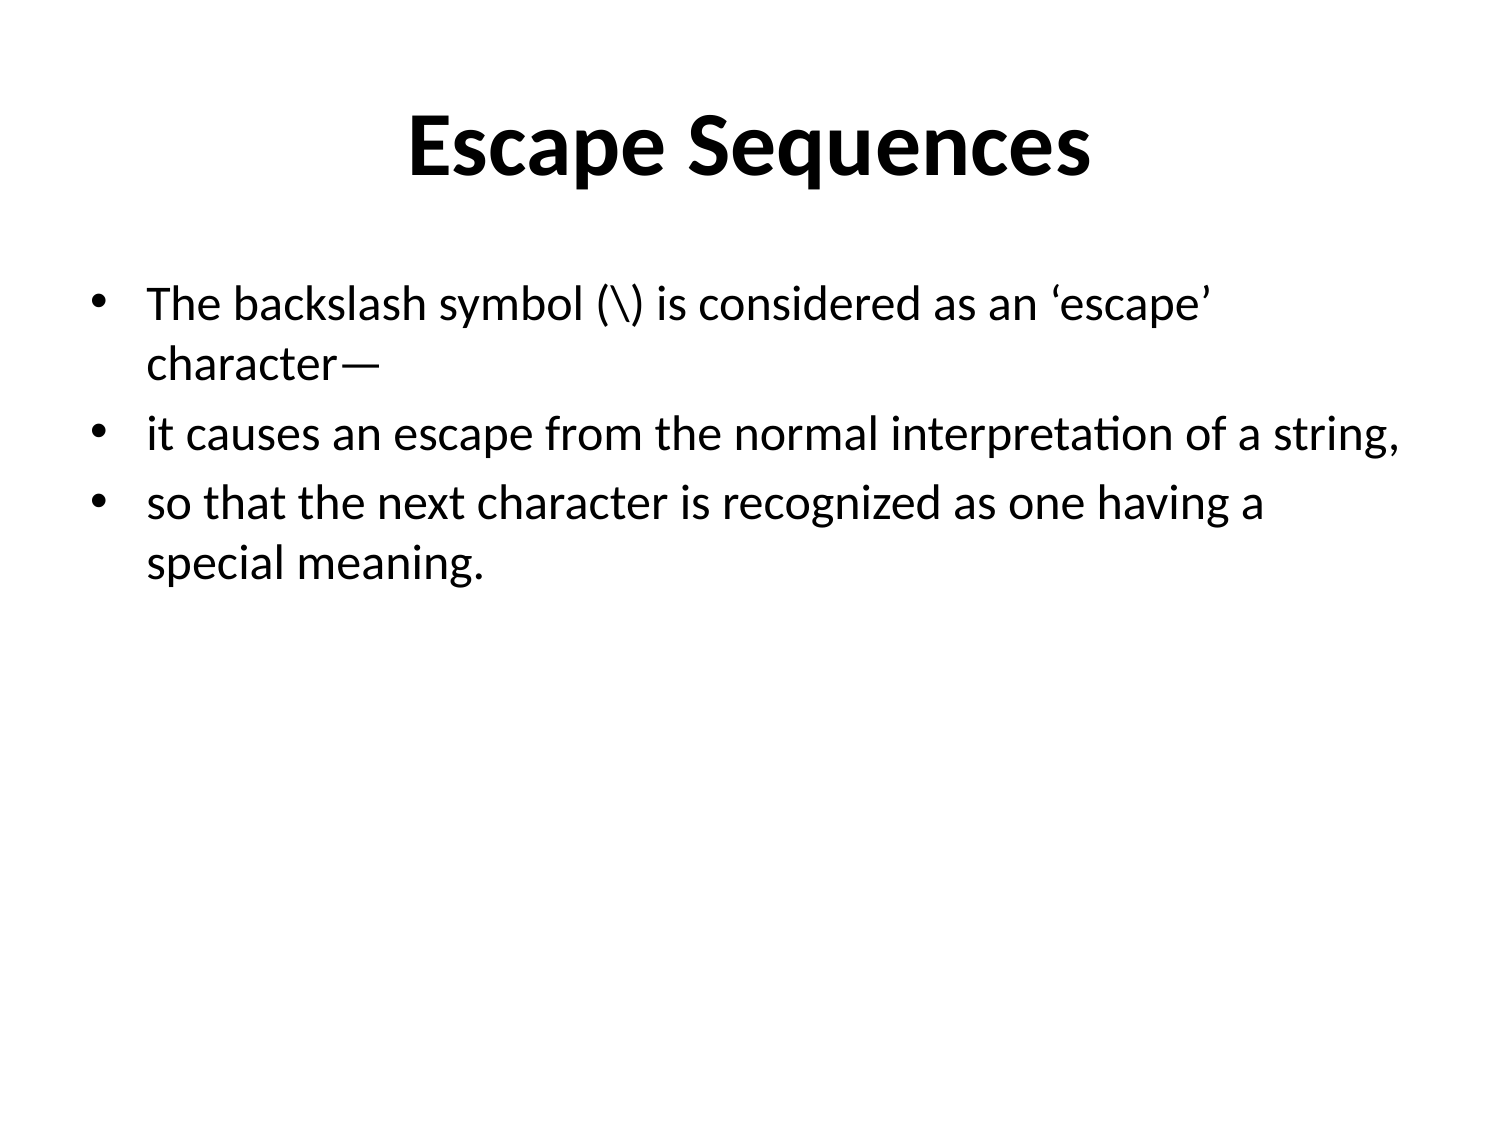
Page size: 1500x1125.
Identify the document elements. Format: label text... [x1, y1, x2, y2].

title Escape Sequences [75, 45, 1425, 233]
list The backslash symbol (\) is considered as an ‘escape’ character— it causes an escape from the normal interpretation of a string, so that the next character is recognized as one having a special meaning. [75, 262, 1425, 1005]
